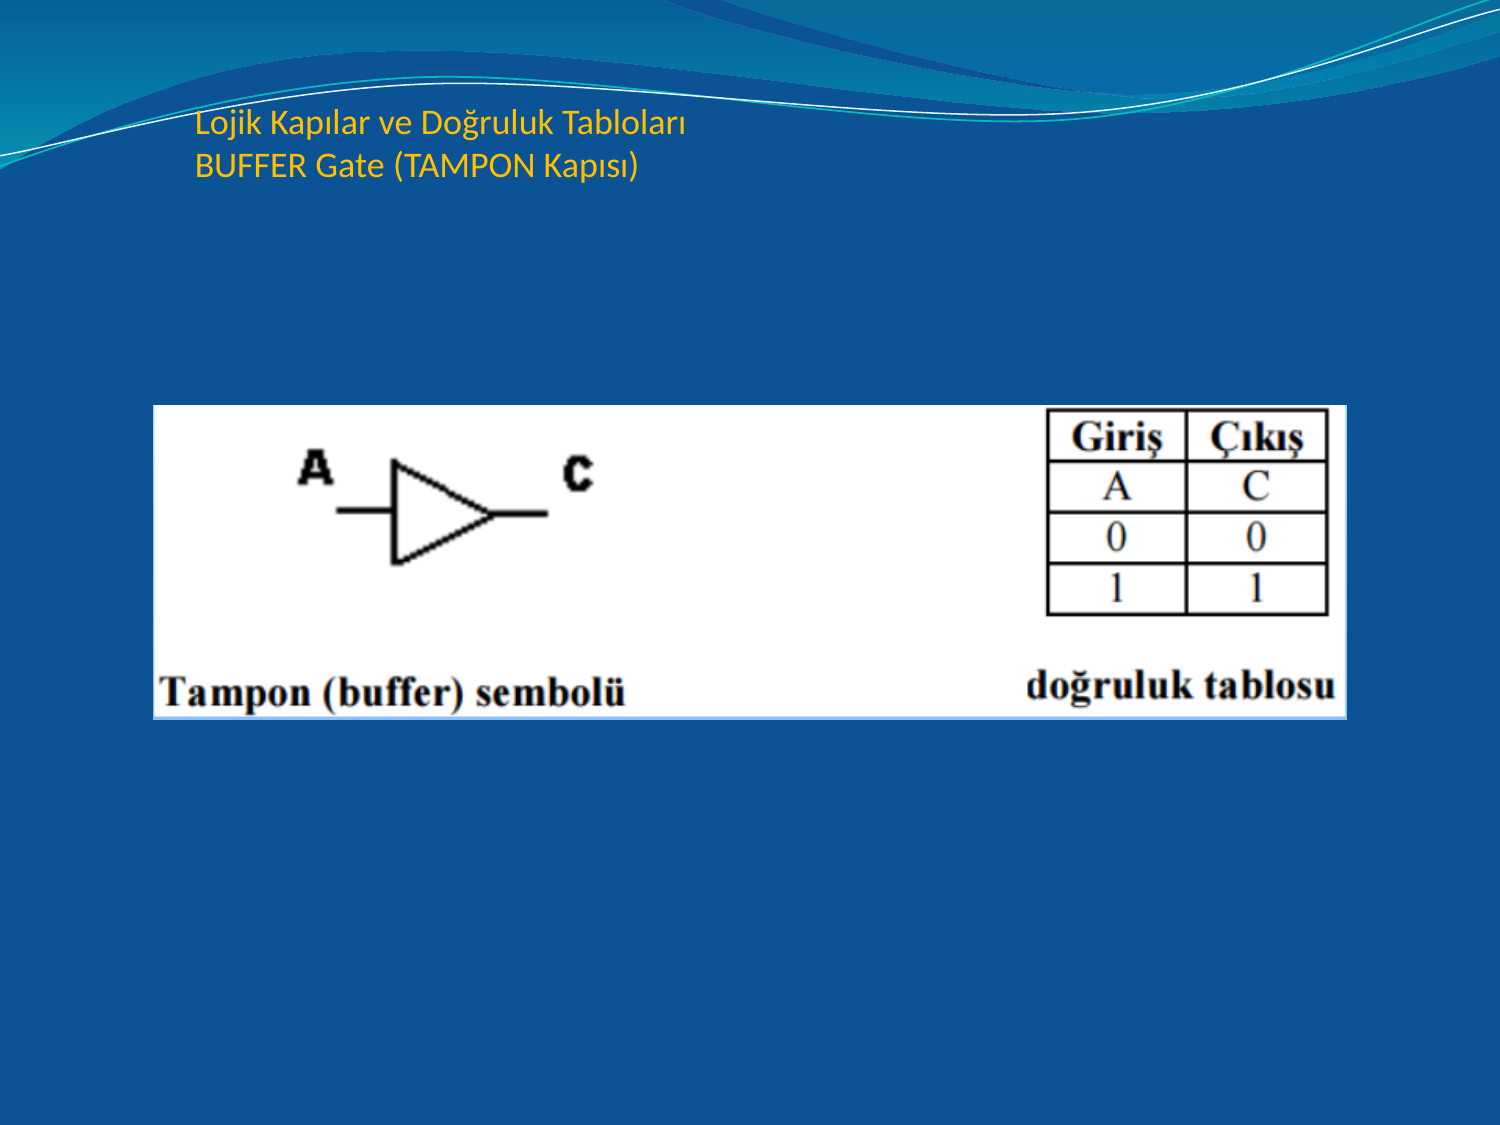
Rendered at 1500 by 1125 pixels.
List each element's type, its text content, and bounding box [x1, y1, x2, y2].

title Lojik Kapılar ve Doğruluk Tabloları BUFFER Gate (TAMPON Kapısı) [194, 90, 1425, 185]
picture [153, 405, 1347, 720]
